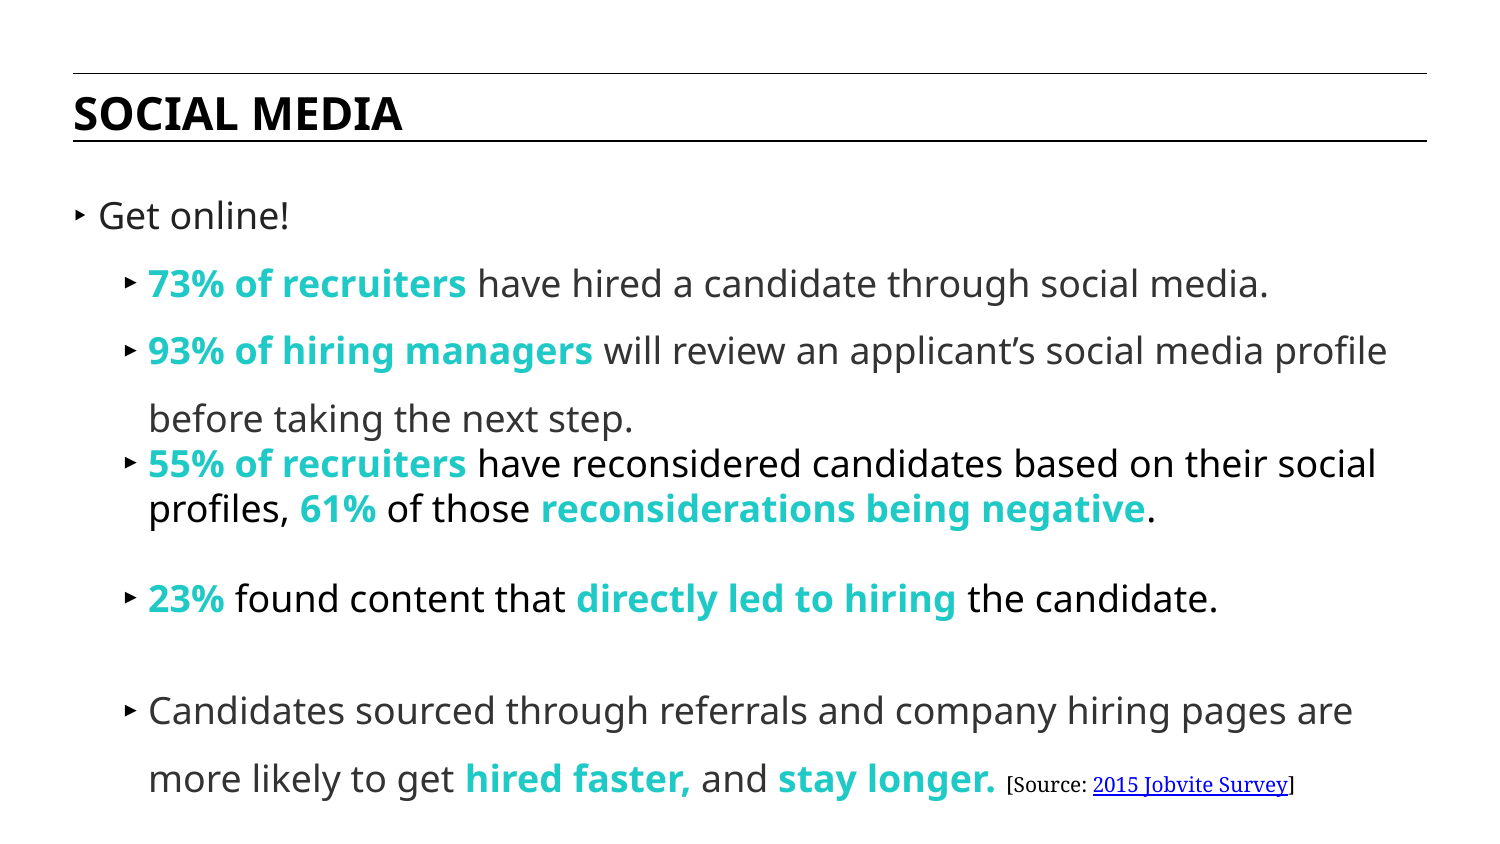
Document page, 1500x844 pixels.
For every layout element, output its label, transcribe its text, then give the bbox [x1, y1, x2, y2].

list Get online! 73% of recruiters have hired a candidate through social media. 93% of hiring managers will review an applicant’s social media profile before taking the next step. 55% of recruiters have reconsidered candidates based on their social profiles, 61% of those reconsiderations being negative. 23% found content that directly led to hiring the candidate. Candidates sourced through referrals and company hiring pages are more likely to get hired faster, and stay longer. [Source: 2015 Jobvite Survey] [73, 124, 1427, 779]
text_box SOCIAL MEDIA [73, 85, 964, 135]
